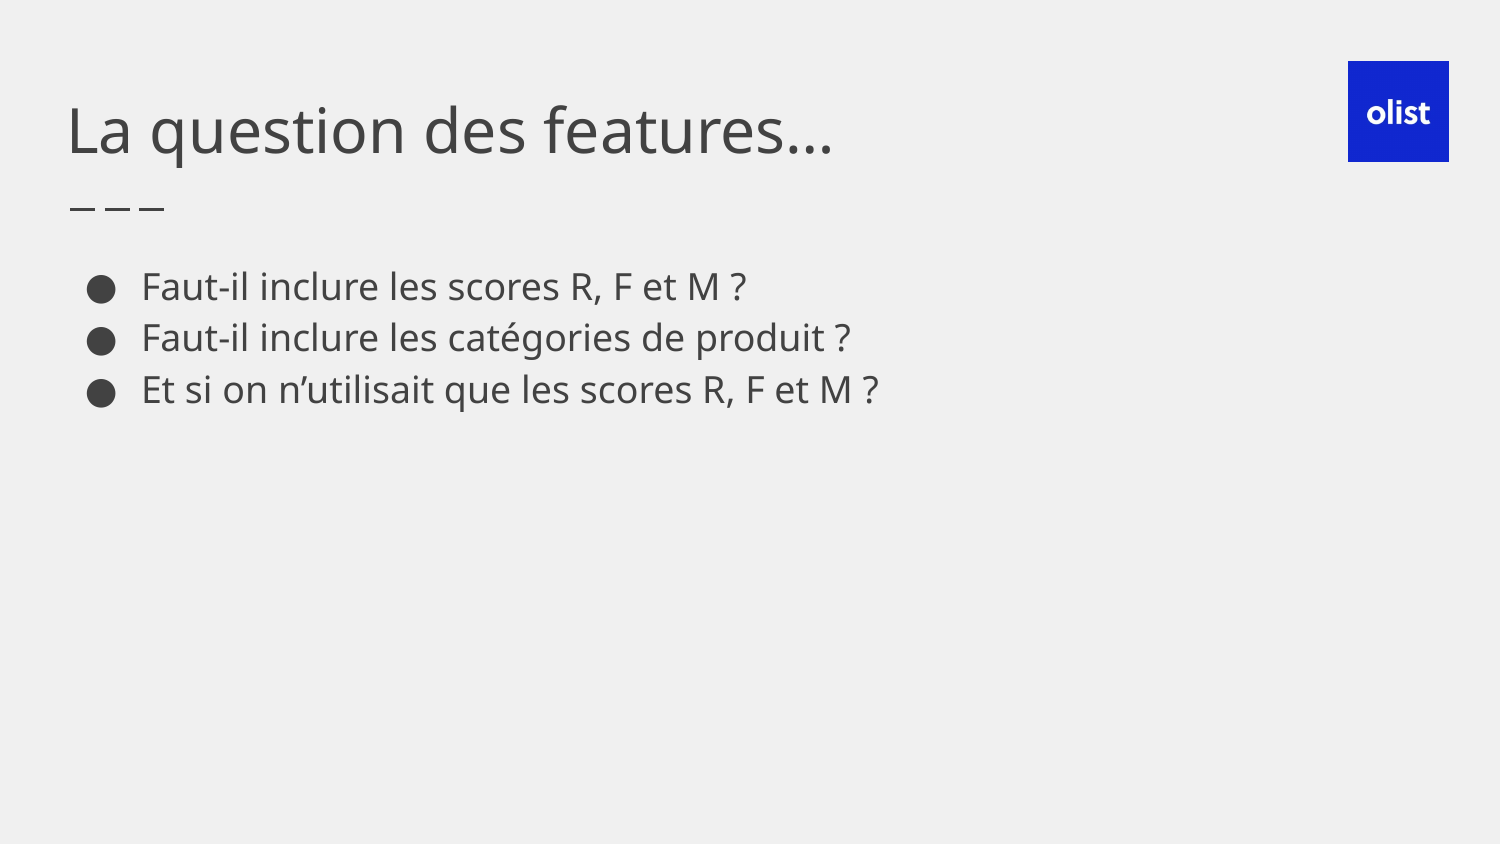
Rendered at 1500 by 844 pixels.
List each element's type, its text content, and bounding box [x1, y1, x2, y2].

list Faut-il inclure les scores R, F et M ? Faut-il inclure les catégories de produit ? Et si on n’utilisait que les scores R, F et M ? [51, 240, 1449, 750]
title La question des features… [51, 61, 1449, 182]
